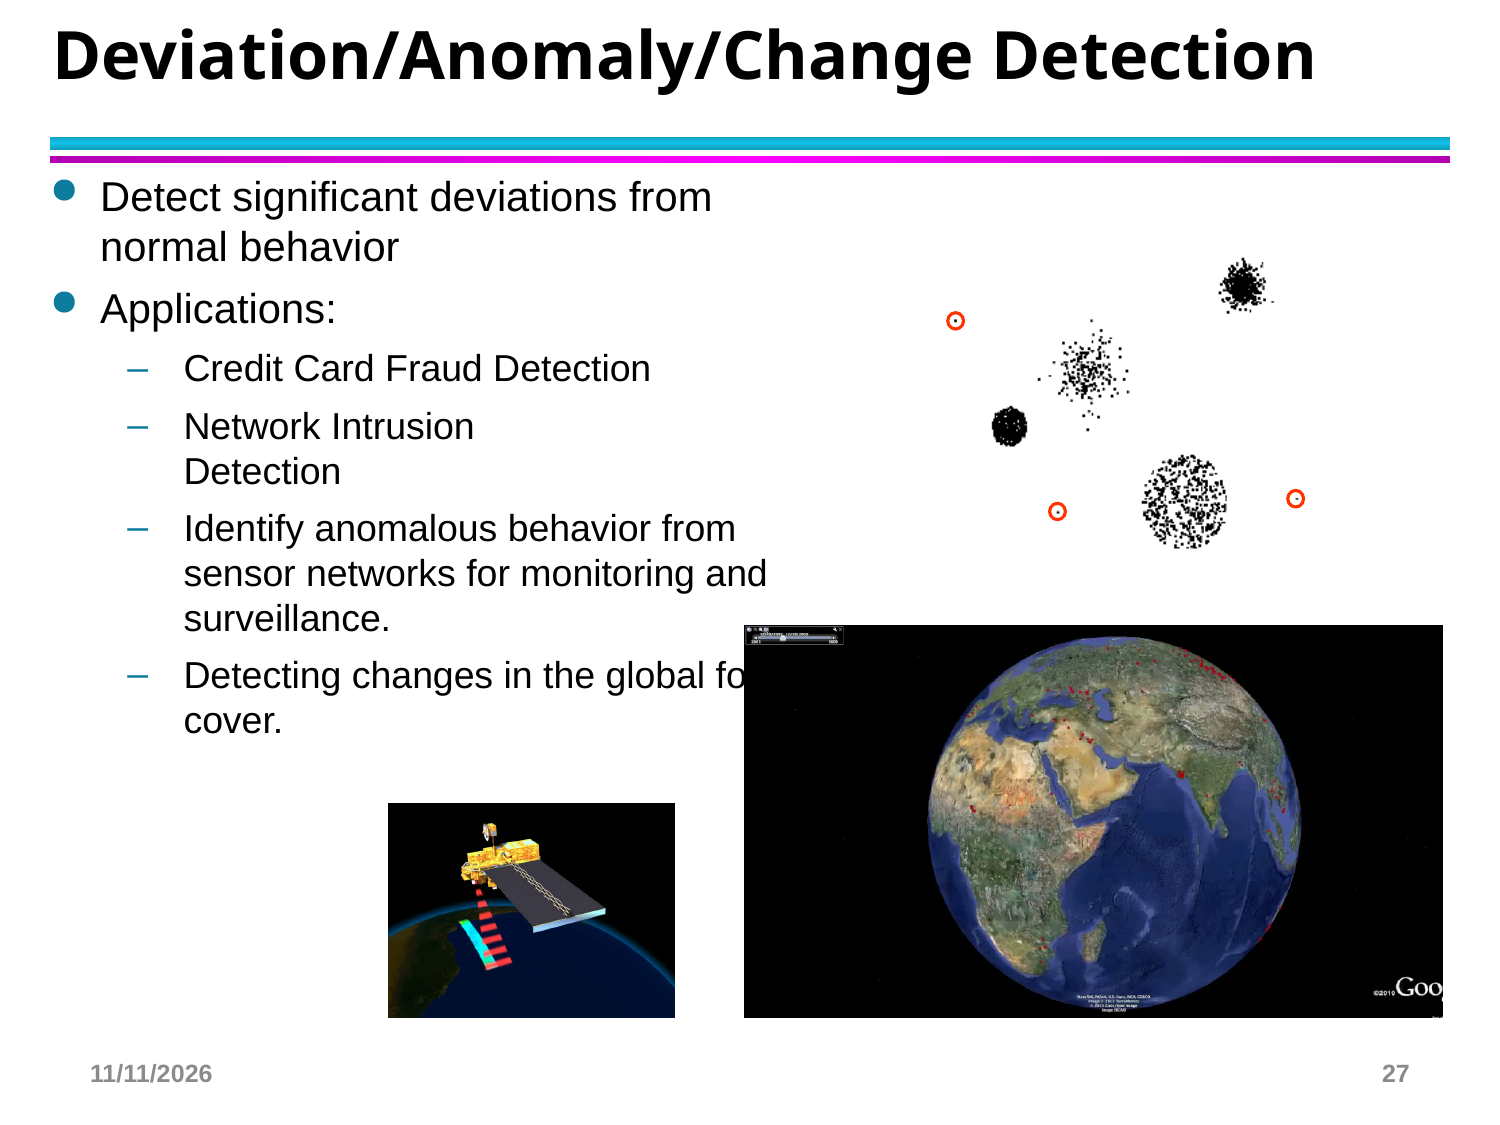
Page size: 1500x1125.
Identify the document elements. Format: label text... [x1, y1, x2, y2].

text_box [387, 802, 676, 1019]
list Detect significant deviations from normal behavior Applications: Credit Card Fraud Detection Network Intrusion Detection Identify anomalous behavior from sensor networks for monitoring and surveillance. Detecting changes in the global forest cover. [37, 162, 825, 1000]
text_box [743, 624, 1444, 1019]
title Deviation/Anomaly/Change Detection [37, 12, 1475, 100]
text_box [925, 212, 1316, 579]
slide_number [75, 1042, 425, 1103]
slide_number 27 [1074, 1042, 1425, 1103]
